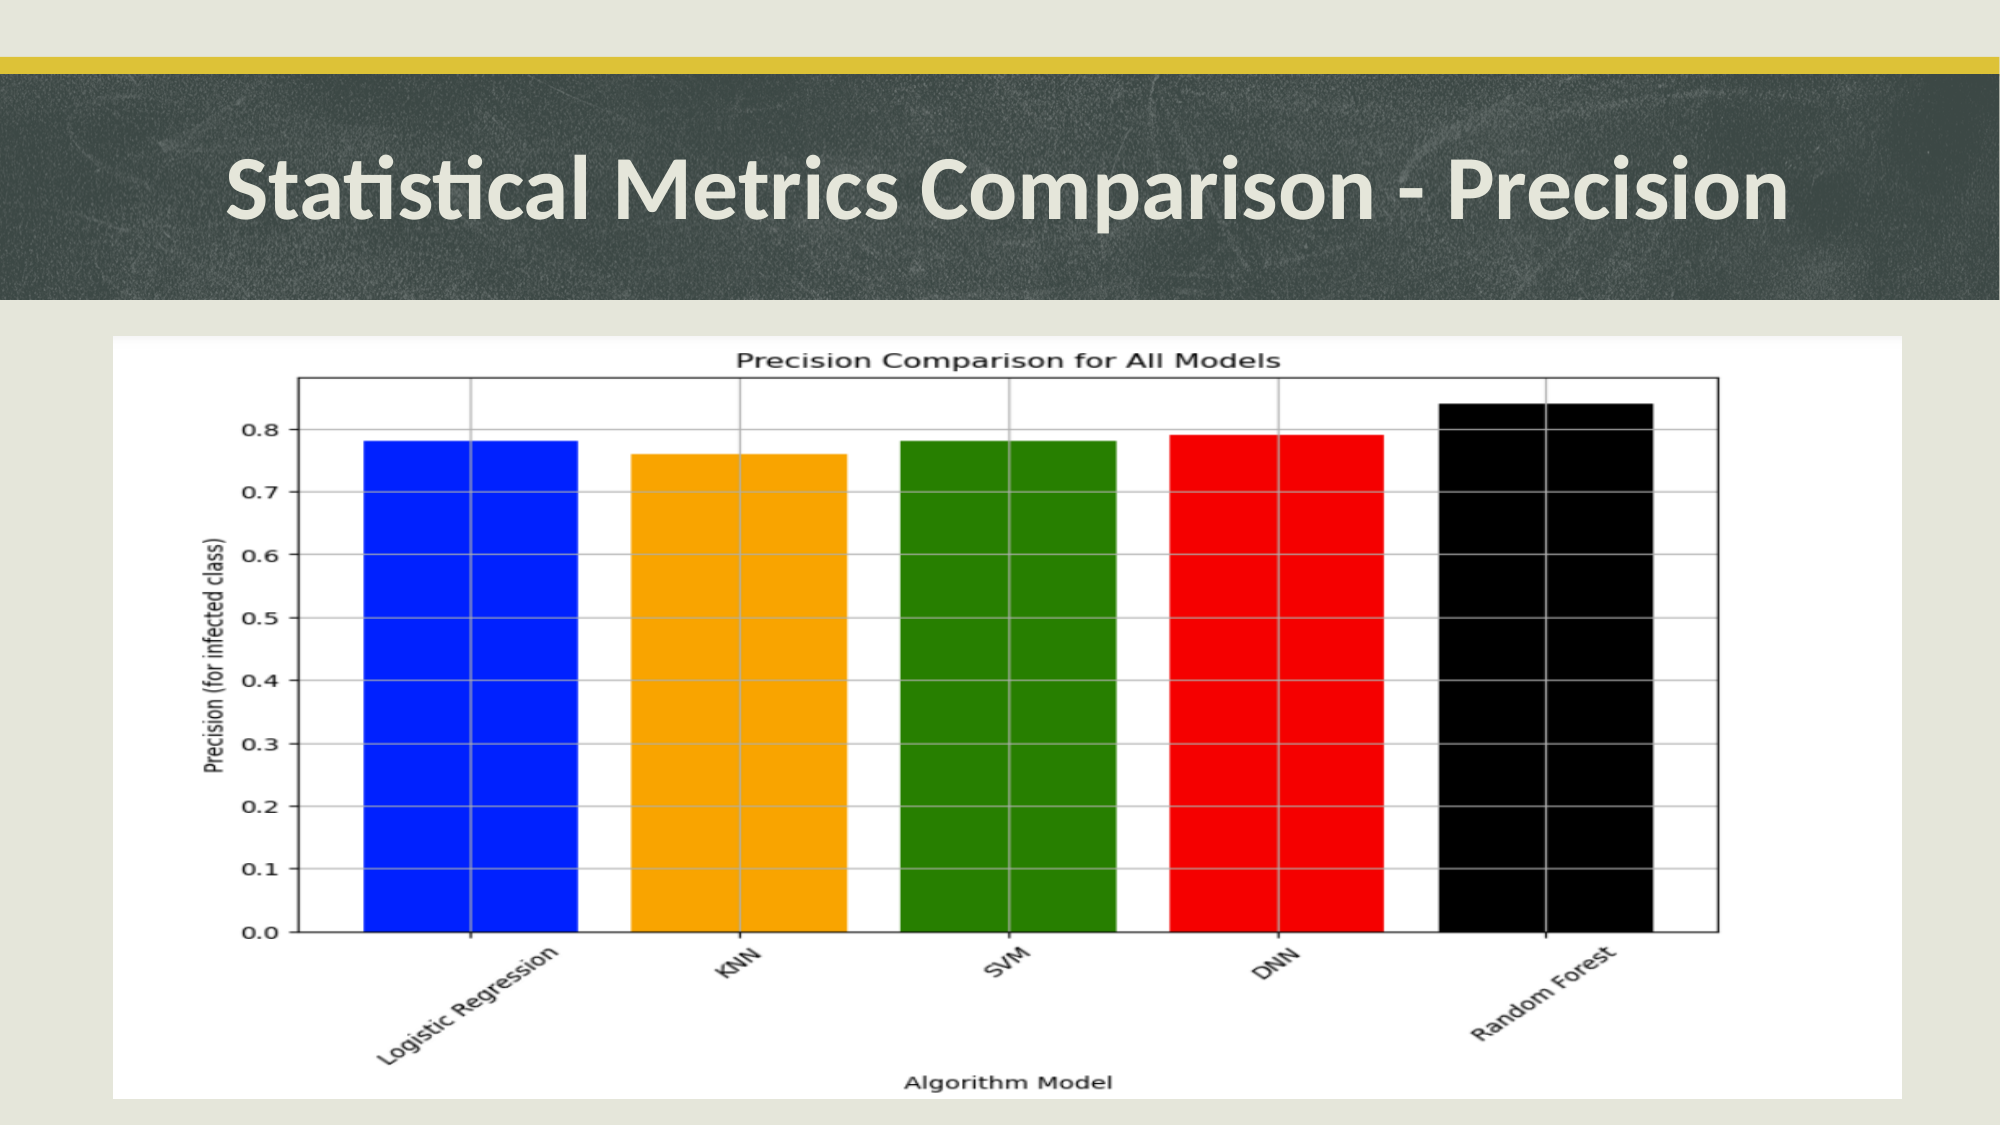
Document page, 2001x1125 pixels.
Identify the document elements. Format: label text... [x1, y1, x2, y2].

title Statistical Metrics Comparison - Precision [210, 76, 1863, 300]
picture [113, 336, 1902, 1099]
picture [0, 74, 2000, 300]
